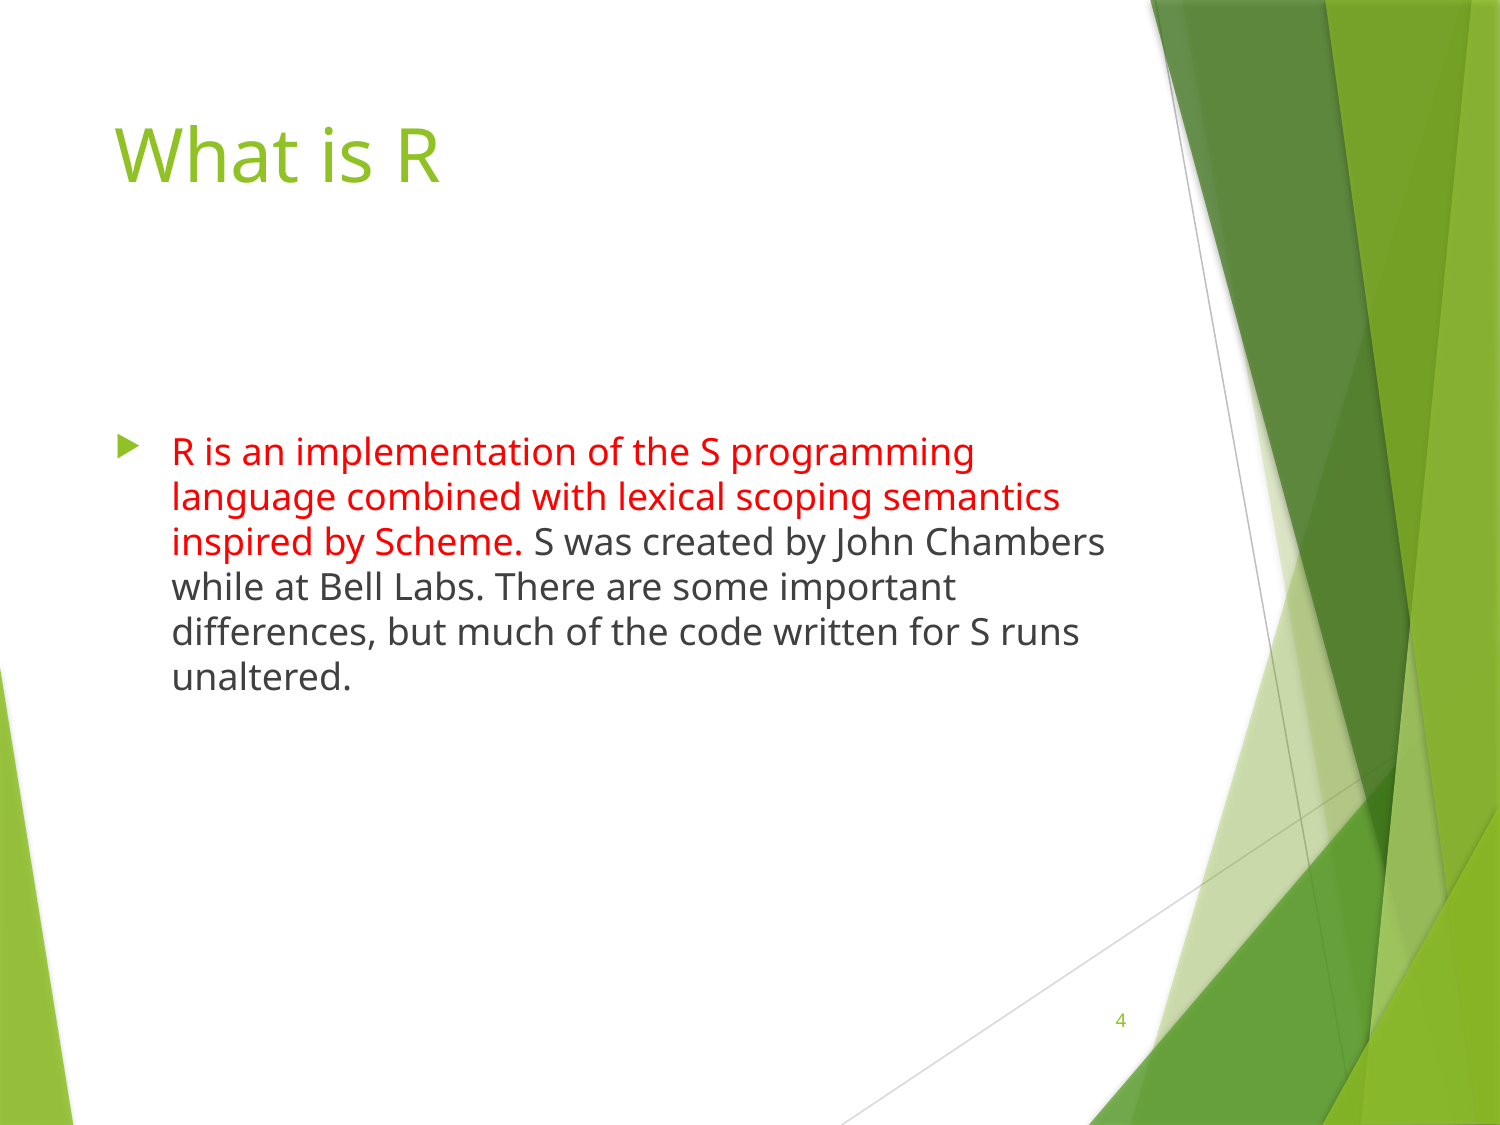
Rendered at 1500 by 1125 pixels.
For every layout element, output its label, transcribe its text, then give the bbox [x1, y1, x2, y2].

list R is an implementation of the S programming language combined with lexical scoping semantics inspired by Scheme. S was created by John Chambers while at Bell Labs. There are some important differences, but much of the code written for S runs unaltered. [99, 354, 1142, 992]
title What is R [99, 99, 1142, 317]
slide_number 4 [1057, 991, 1142, 1051]
